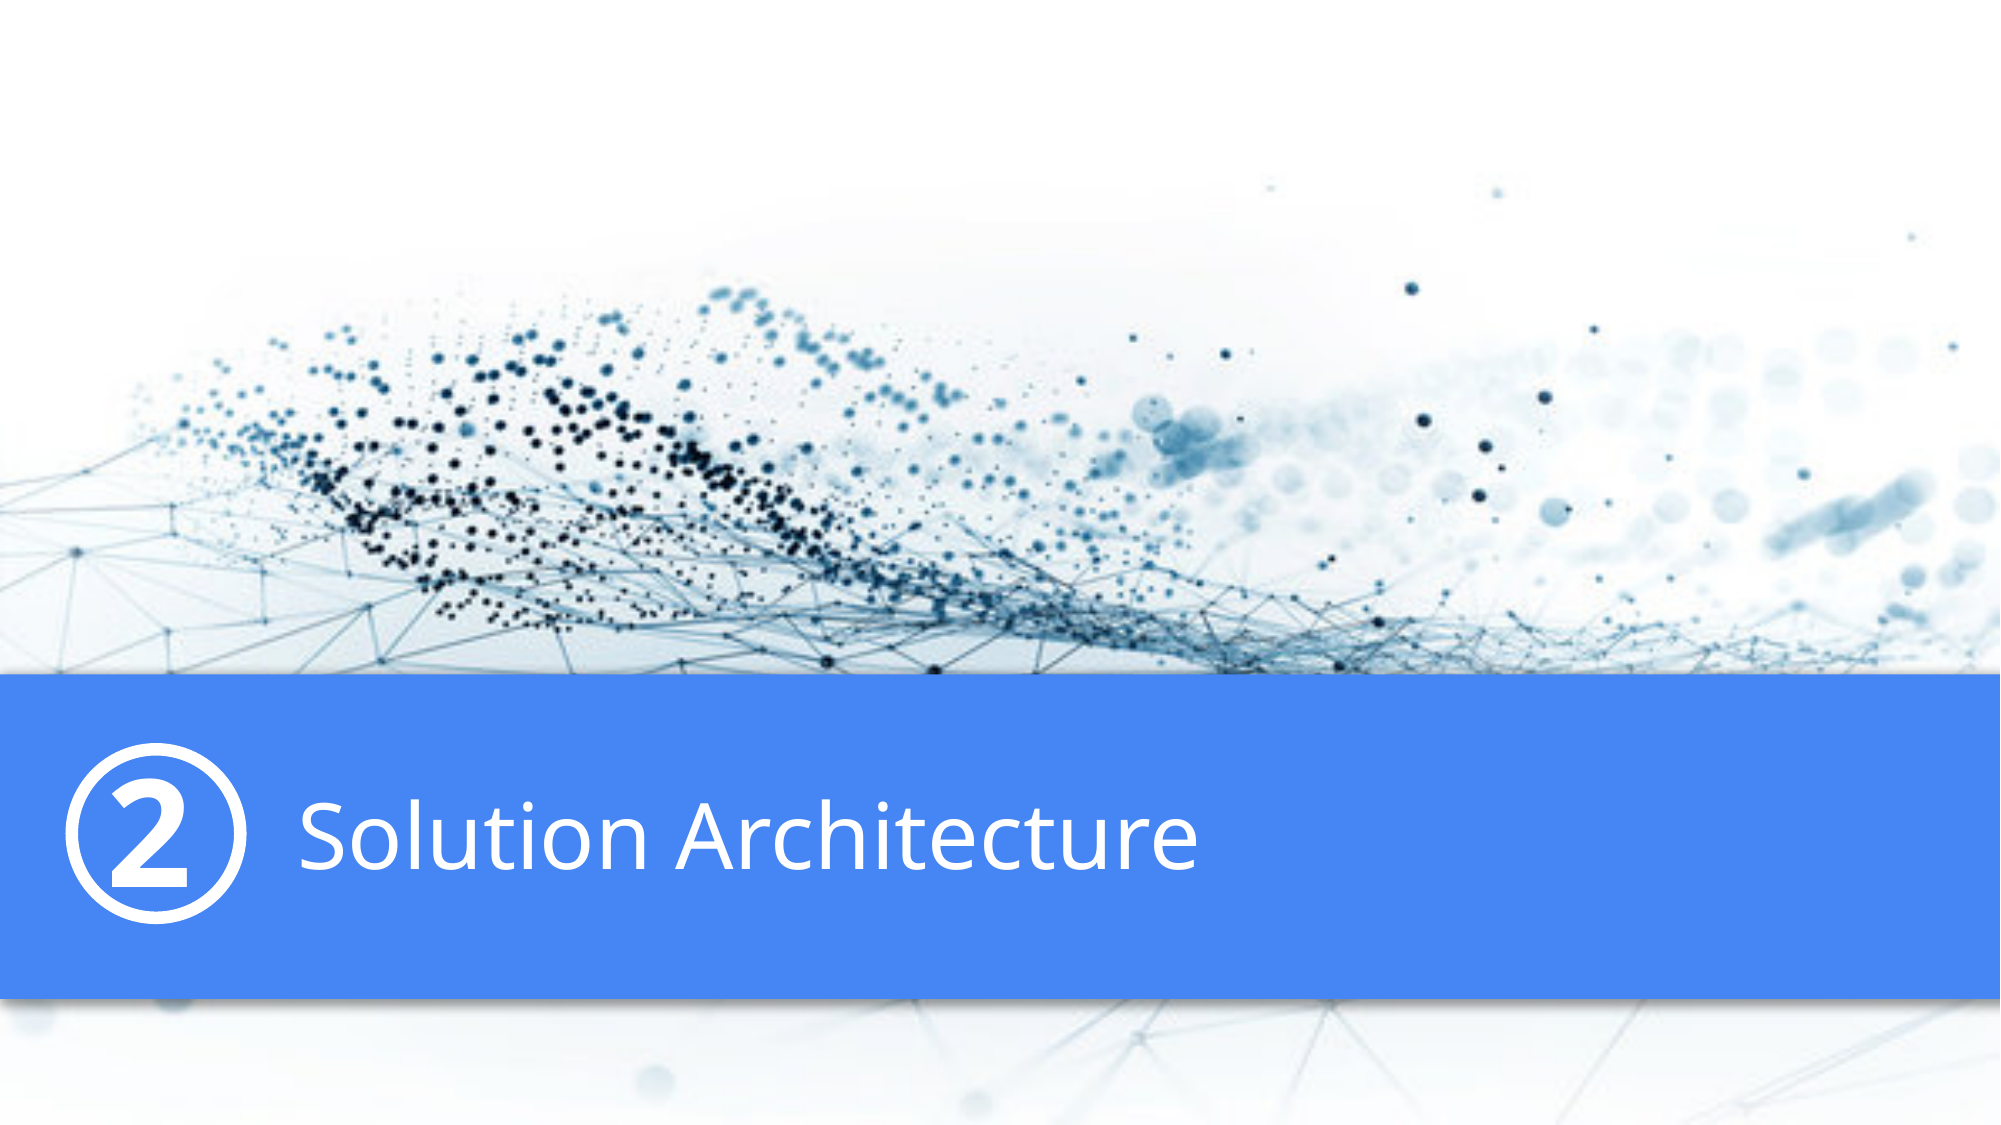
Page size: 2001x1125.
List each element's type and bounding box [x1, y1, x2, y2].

picture [0, 0, 2000, 1125]
text_box [71, 730, 241, 927]
